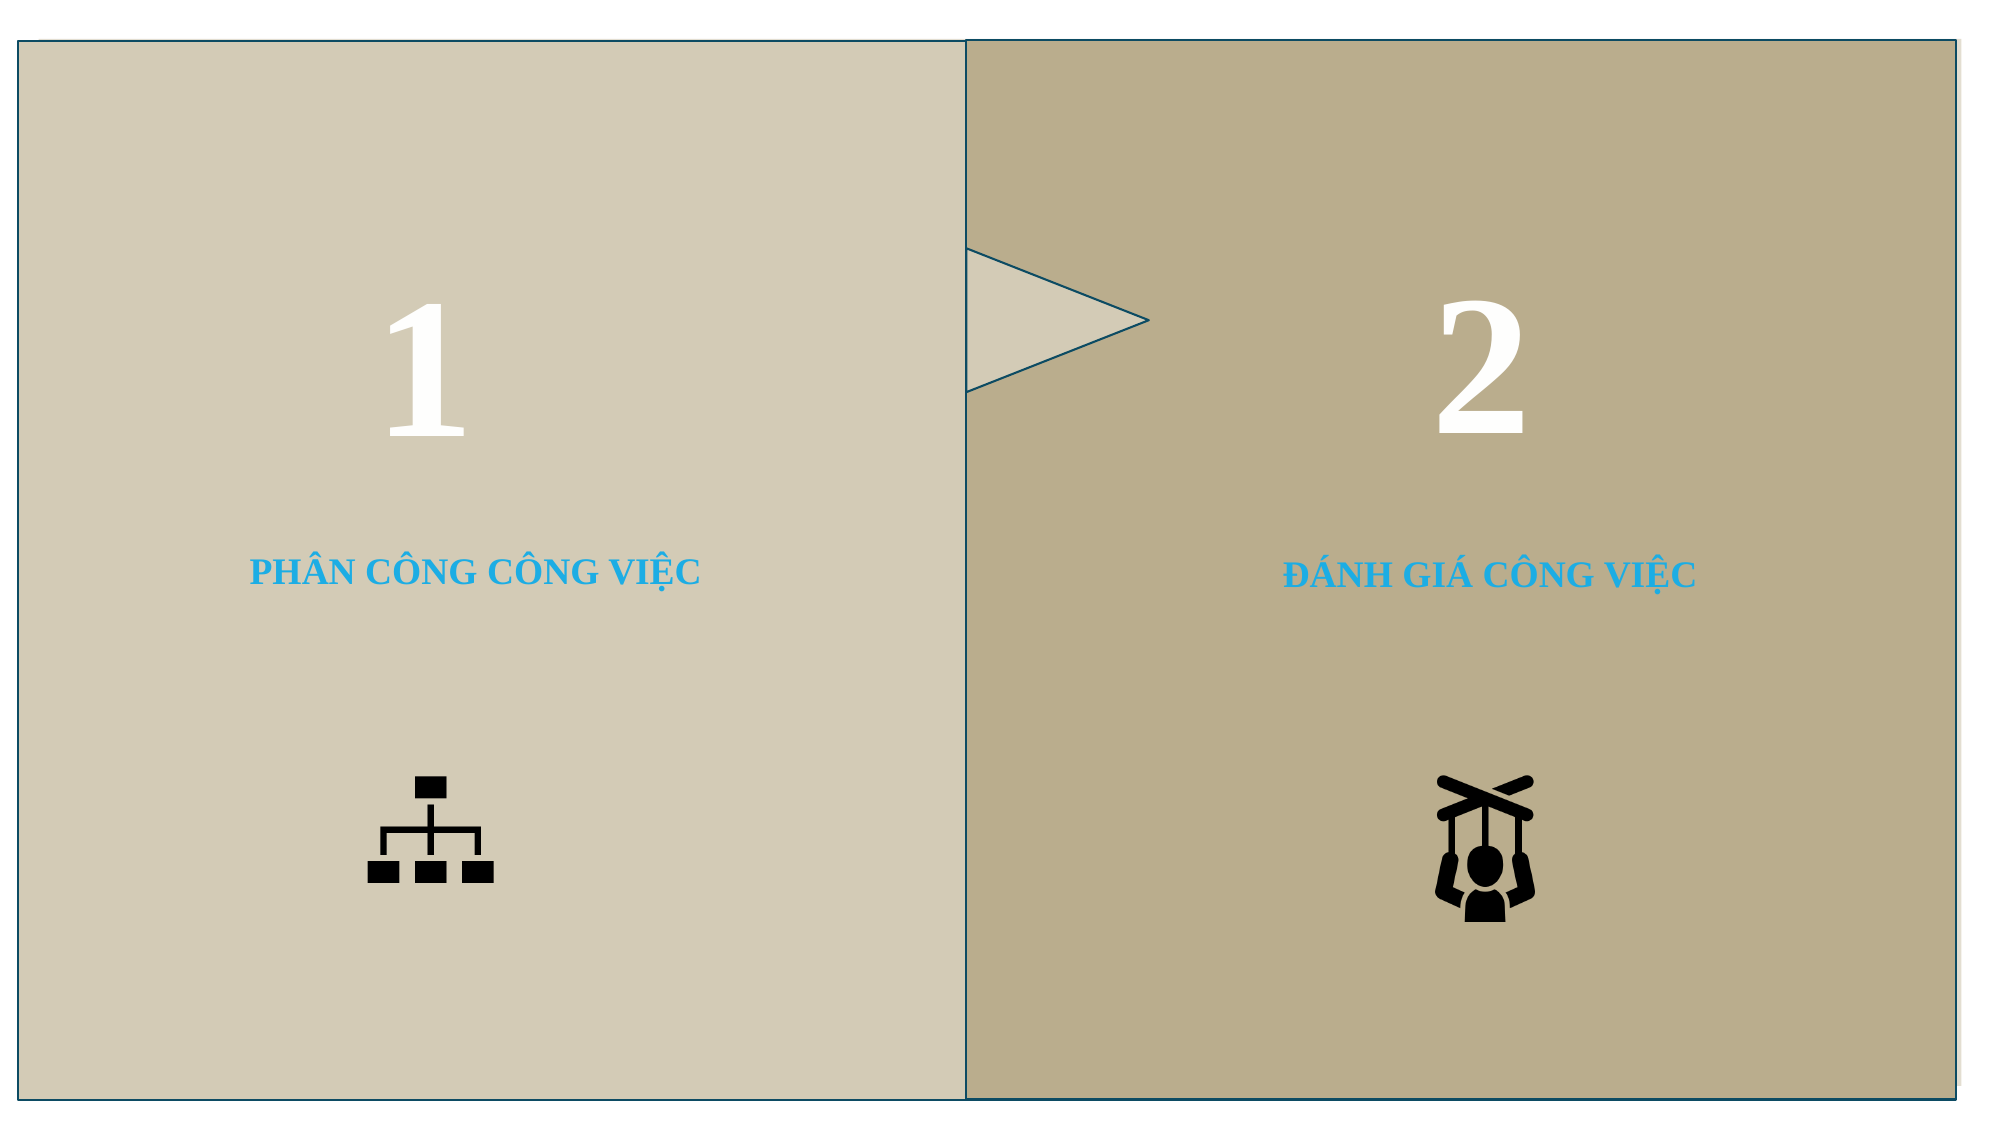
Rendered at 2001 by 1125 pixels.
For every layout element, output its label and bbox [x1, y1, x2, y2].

text_box [17, 39, 1957, 1101]
